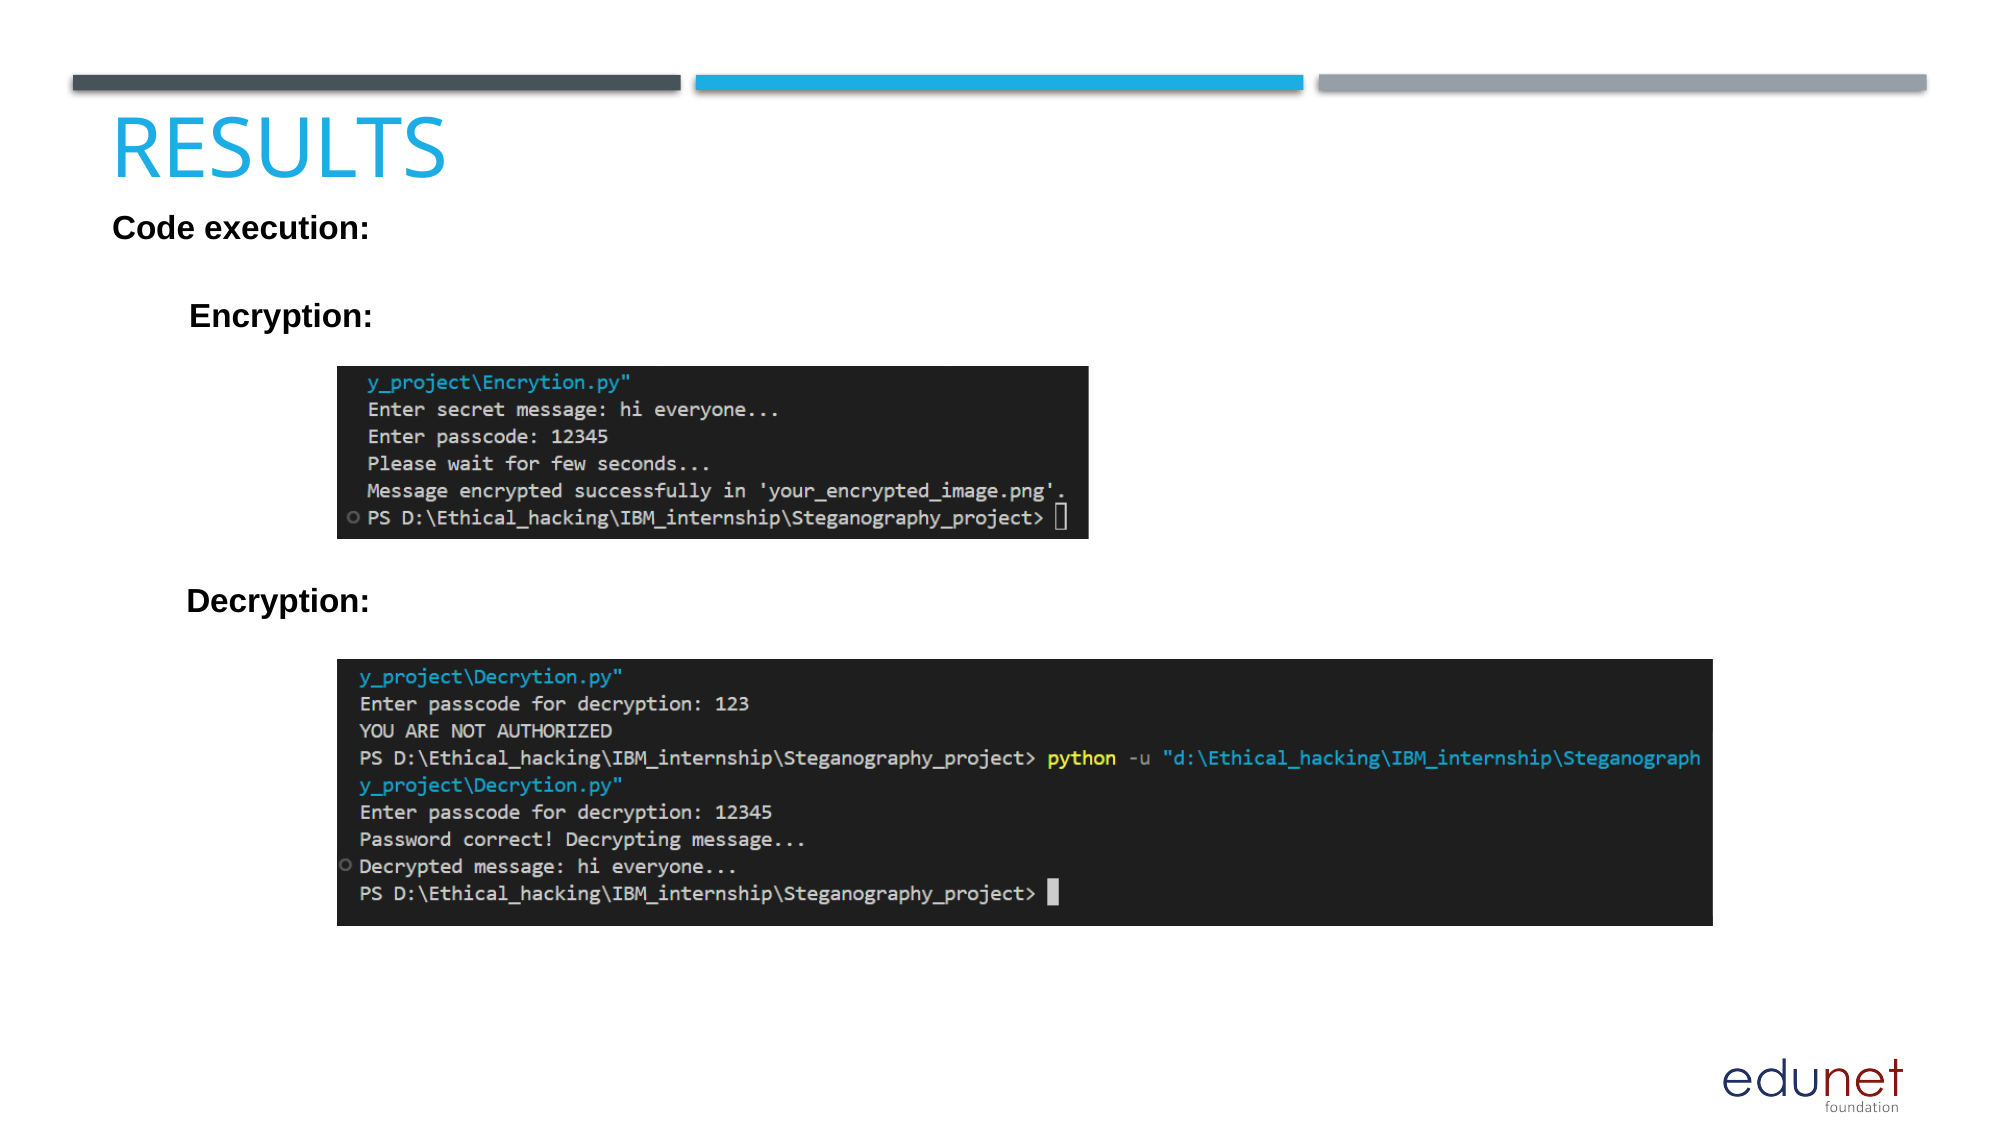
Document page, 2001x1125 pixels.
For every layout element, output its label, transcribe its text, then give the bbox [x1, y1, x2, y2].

text_box Code execution: [97, 198, 386, 254]
text_box Encryption: [174, 286, 389, 342]
picture [1719, 1056, 1905, 1116]
text_box Decryption: [171, 571, 386, 627]
title Results [95, 115, 1905, 203]
picture [336, 659, 1714, 927]
picture [336, 365, 1090, 539]
